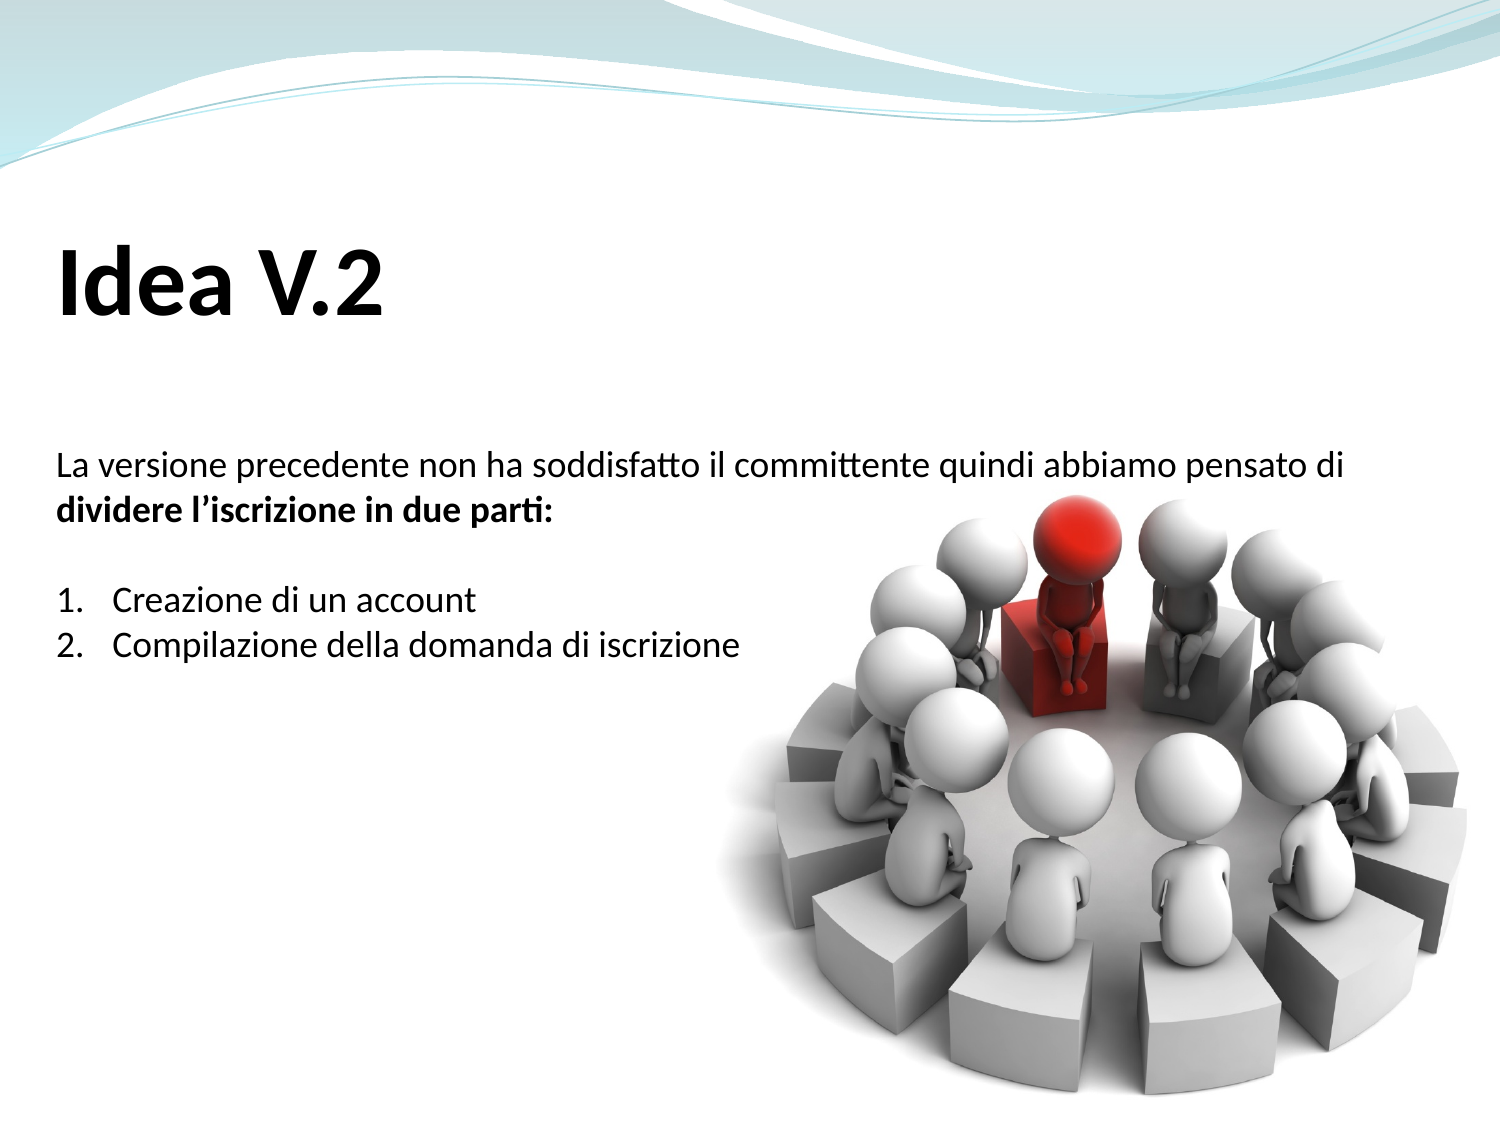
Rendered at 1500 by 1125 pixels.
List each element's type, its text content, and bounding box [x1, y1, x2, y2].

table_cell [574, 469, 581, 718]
picture [581, 467, 1500, 1125]
text_box La versione precedente non ha soddisfatto il committente quindi abbiamo pensato di dividere l’iscrizione in due parti: Creazione di un account Compilazione della domanda di iscrizione [41, 432, 1401, 718]
text_box Idea V.2 [41, 208, 499, 343]
